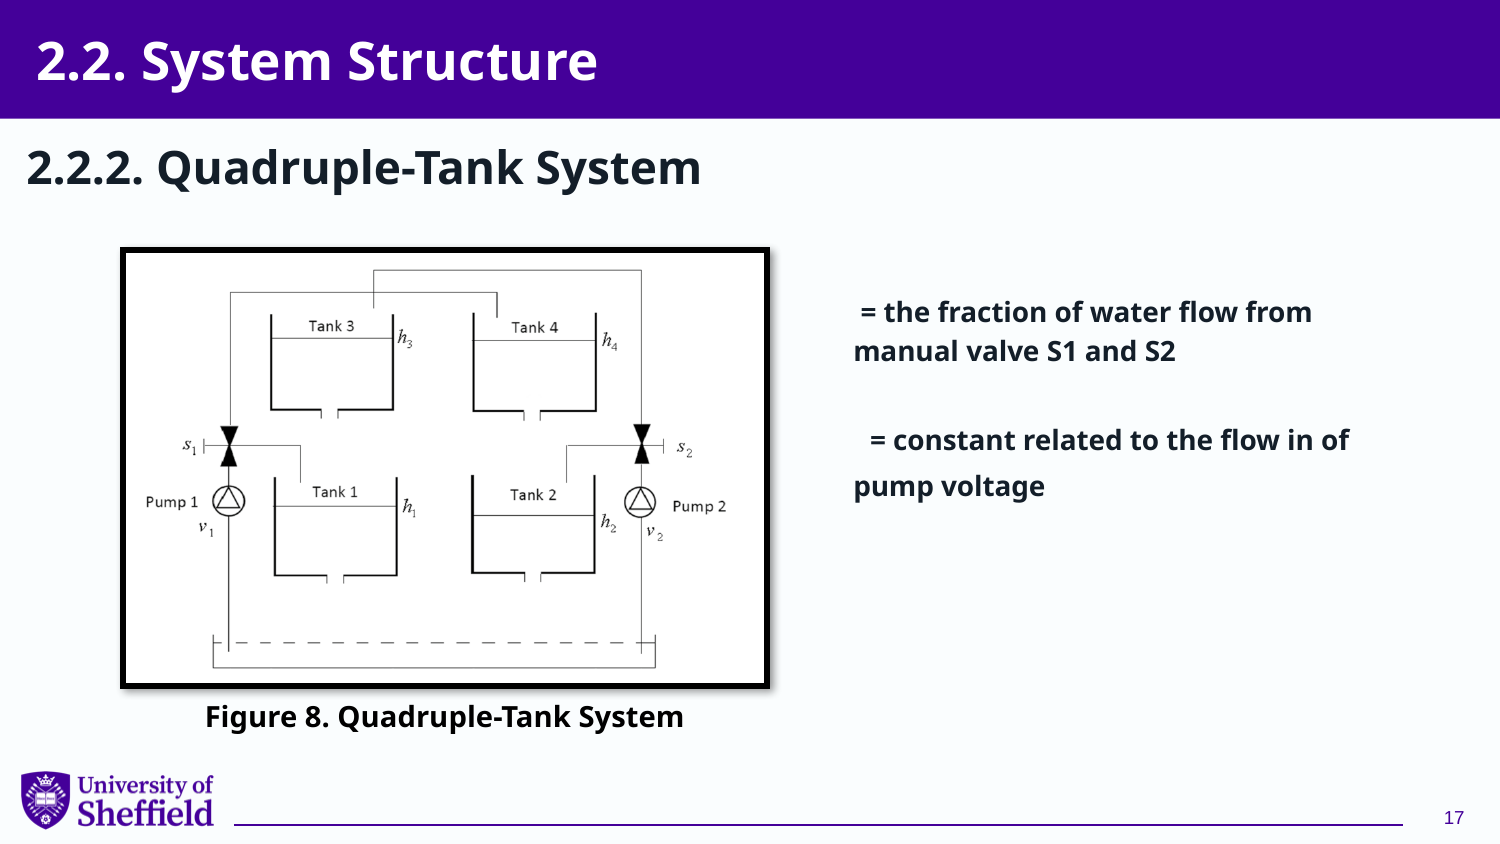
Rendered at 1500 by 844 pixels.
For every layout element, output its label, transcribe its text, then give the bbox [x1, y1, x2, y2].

slide_number 17 [1402, 786, 1480, 844]
list 2.2.2. Quadruple-Tank System [0, 115, 721, 227]
picture [21, 771, 214, 830]
title 2.2. System Structure [21, 12, 1366, 107]
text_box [111, 252, 779, 751]
